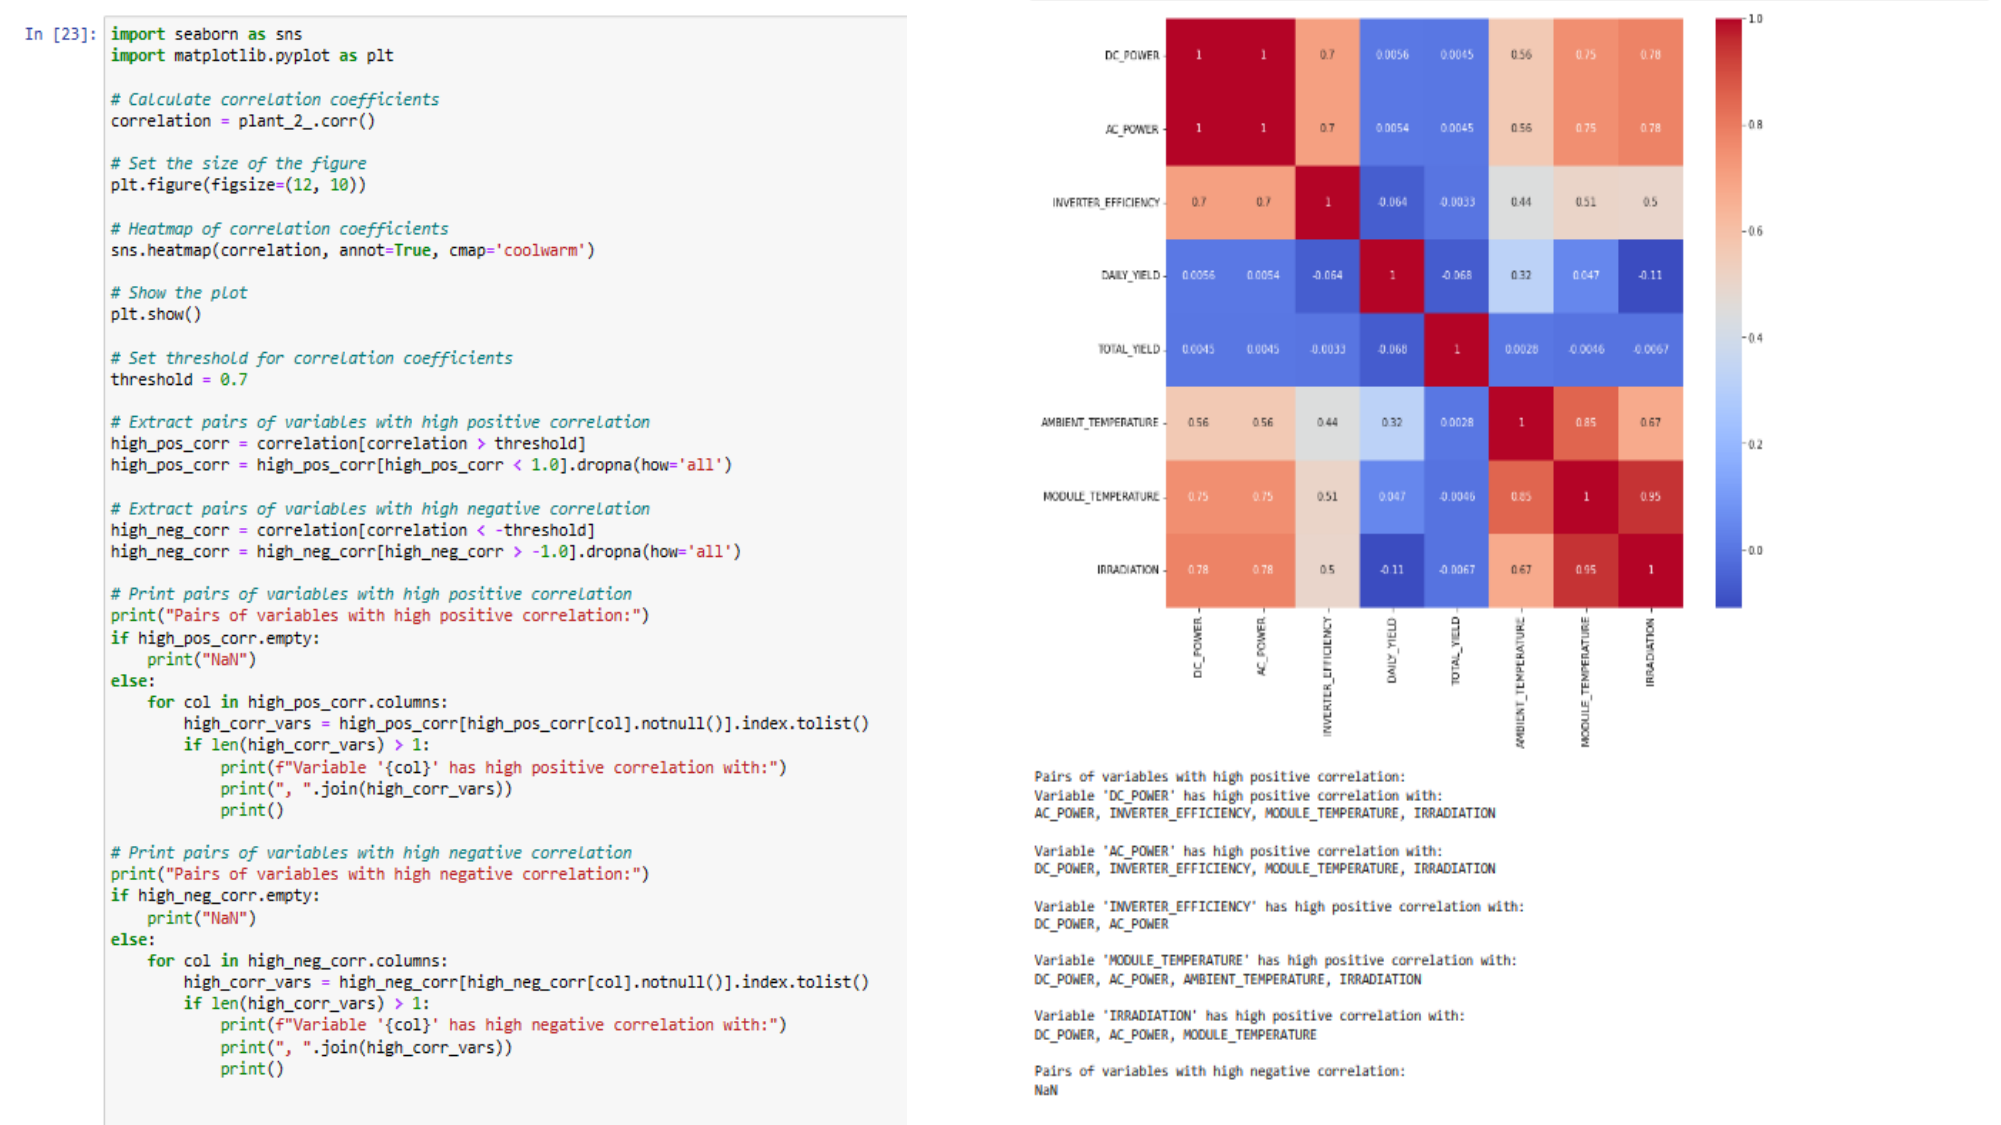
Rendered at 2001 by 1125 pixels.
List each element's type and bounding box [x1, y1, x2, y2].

list [981, 0, 2000, 1111]
list [14, 0, 907, 1125]
